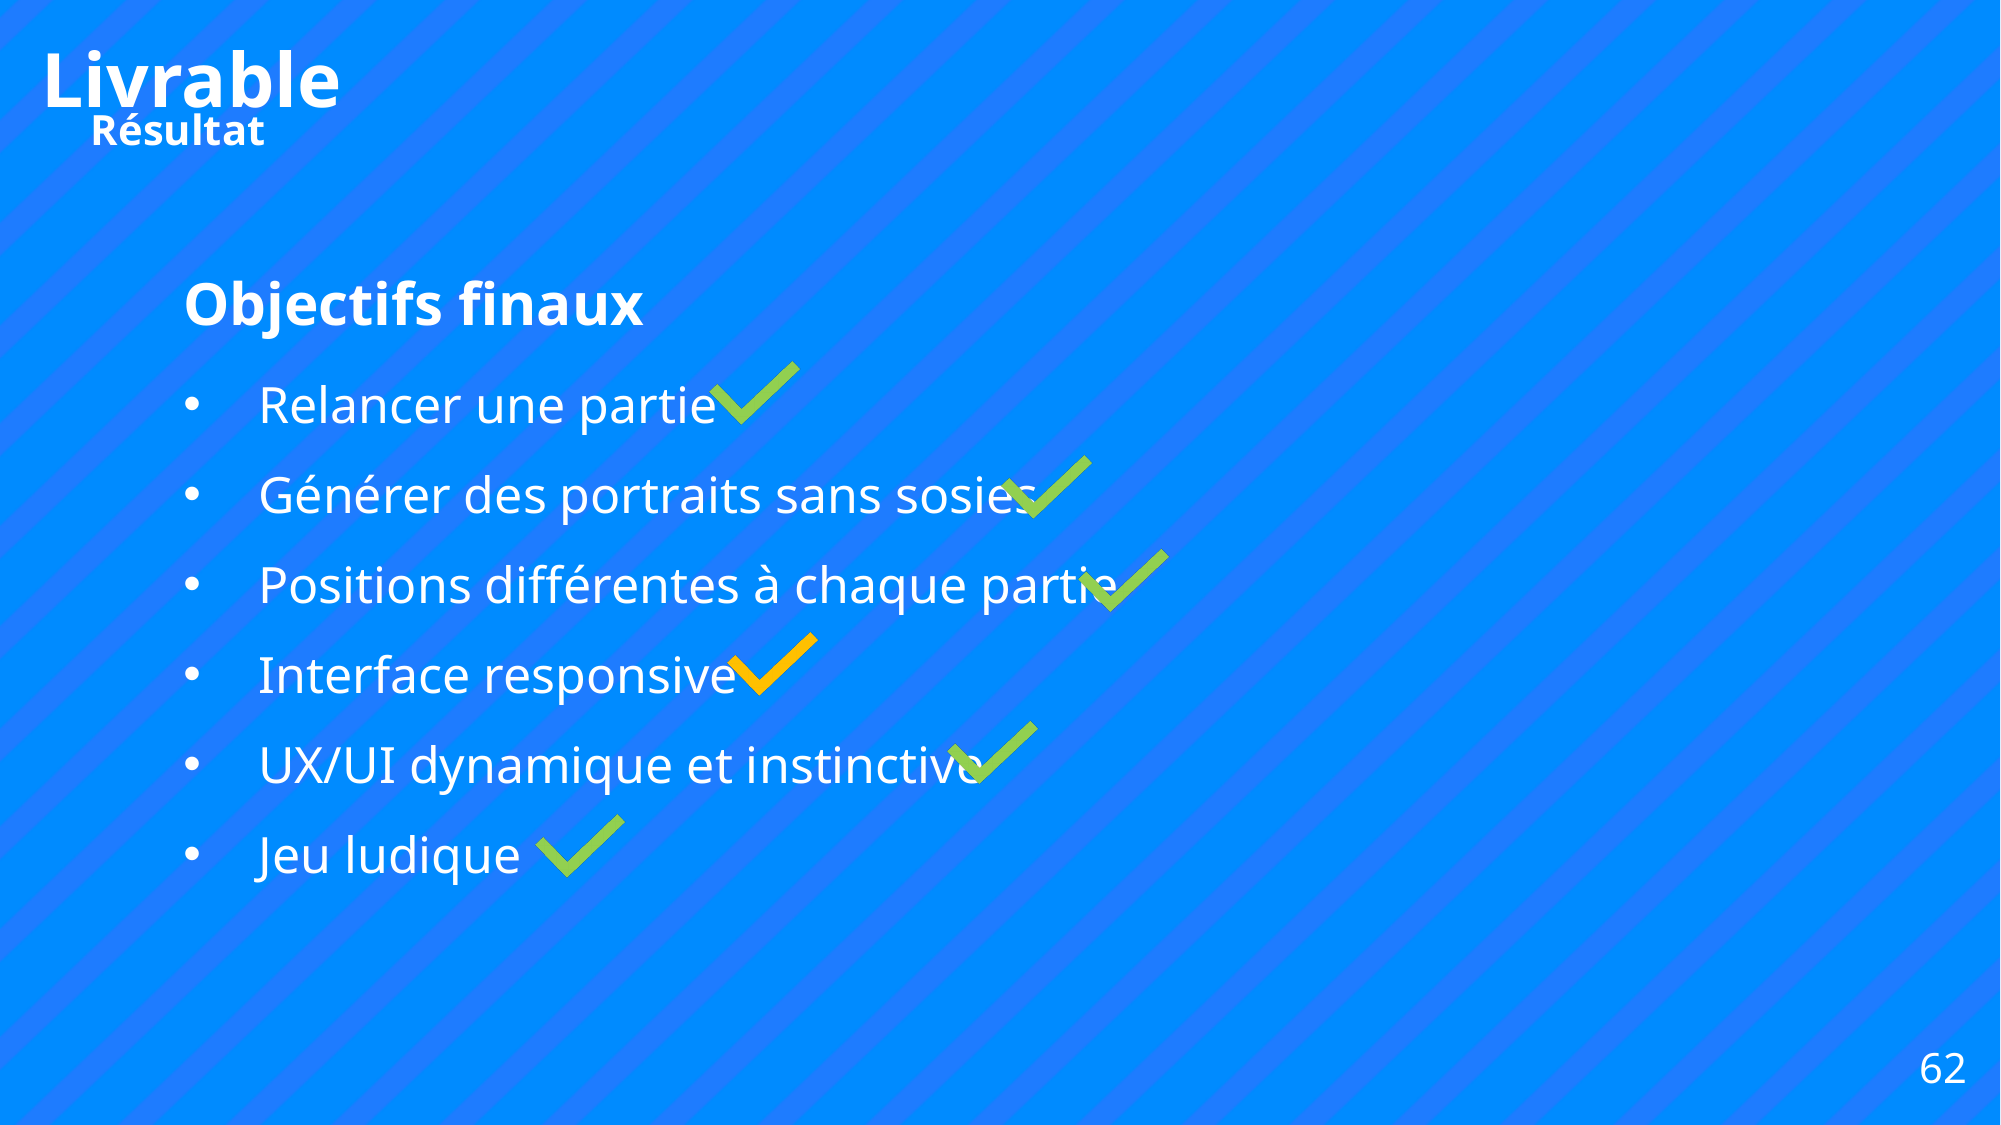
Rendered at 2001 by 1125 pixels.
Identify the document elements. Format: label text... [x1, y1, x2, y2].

text_box Objectifs finaux [168, 260, 670, 335]
text_box Résultat [76, 96, 444, 162]
text_box Relancer une partie Générer des portraits sans sosies Positions différentes à chaque partie Interface responsive UX/UI dynamique et instinctive Jeu ludique [168, 335, 1247, 891]
picture [0, 0, 2001, 1125]
text_box Livrable [26, 24, 616, 131]
slide_number 62 [1532, 1040, 1983, 1100]
